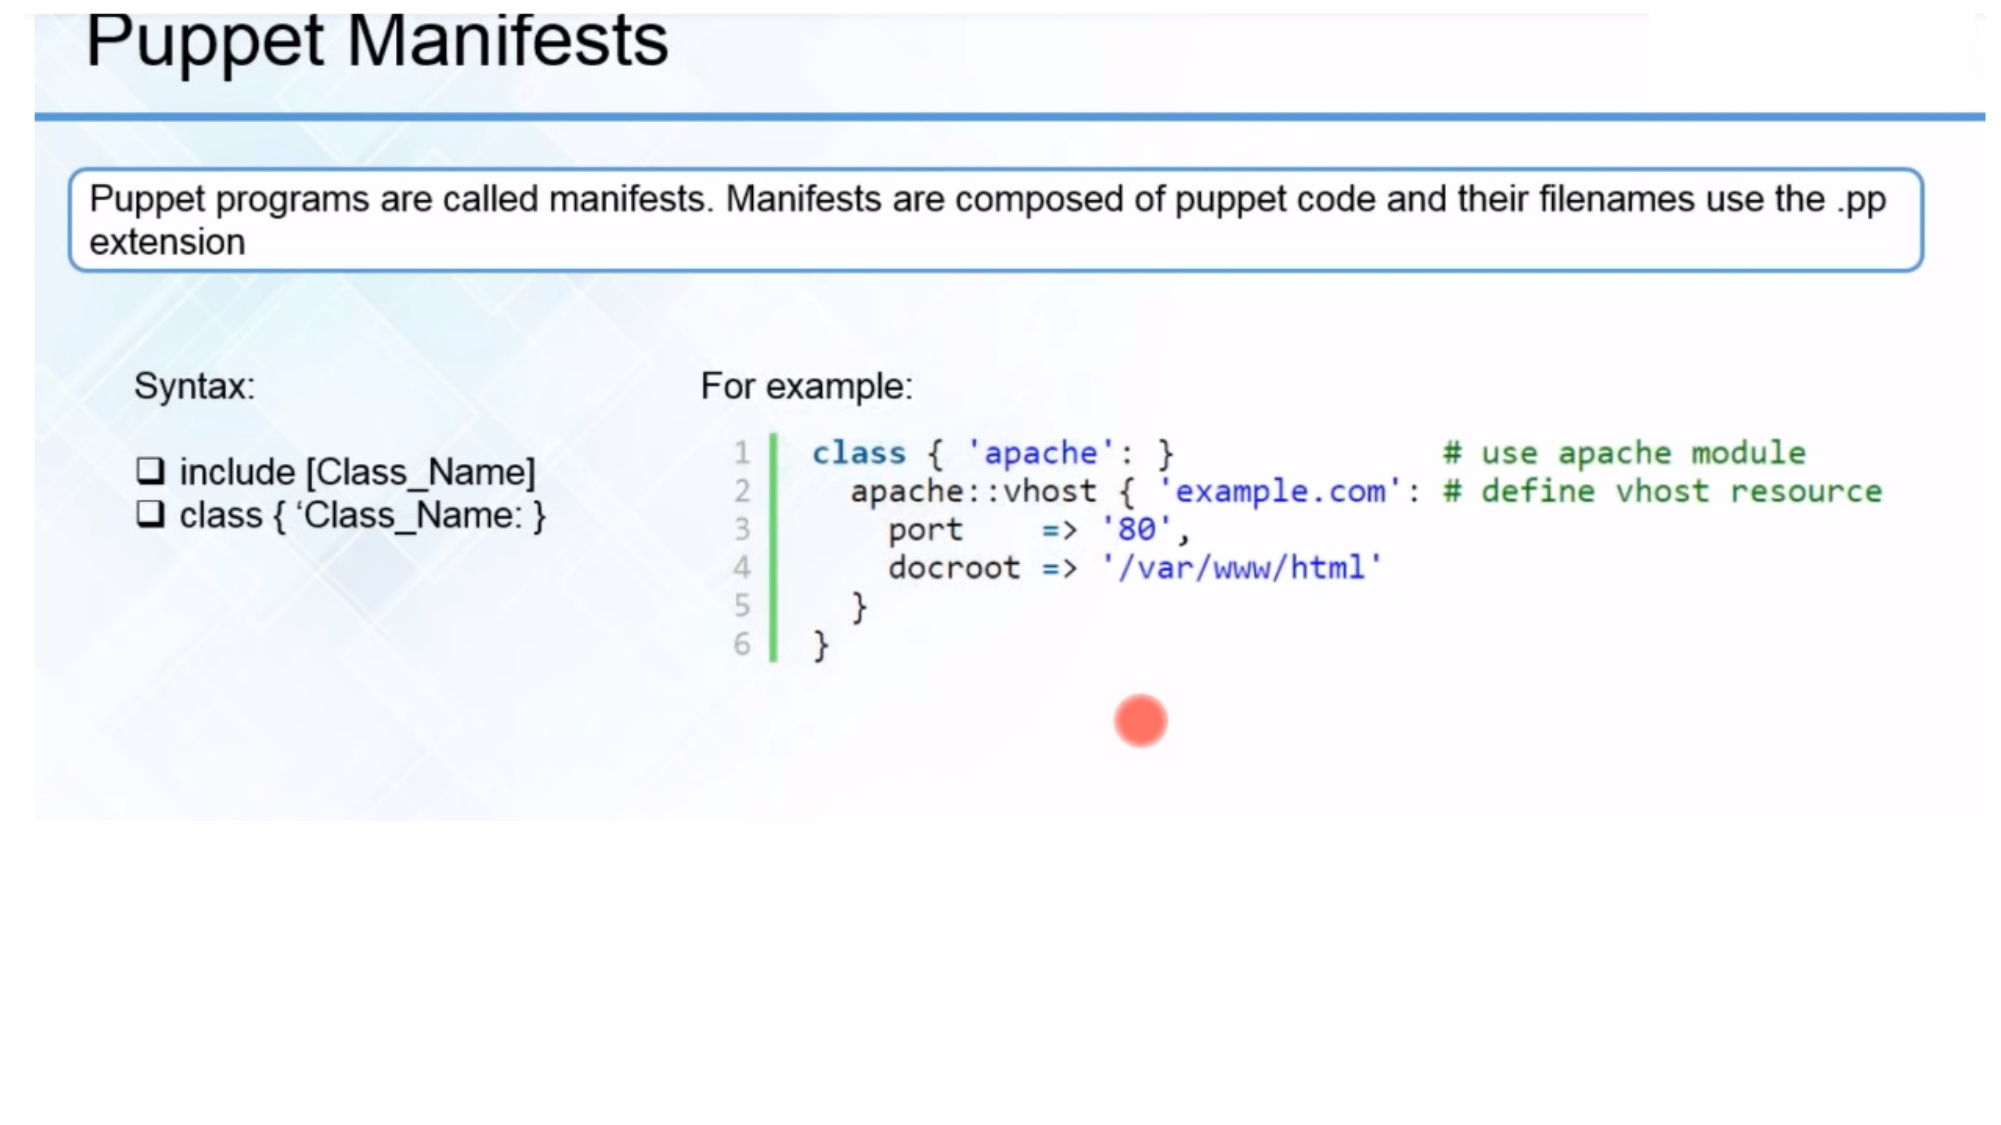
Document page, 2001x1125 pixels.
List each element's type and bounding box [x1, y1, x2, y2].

picture [24, 11, 1989, 822]
